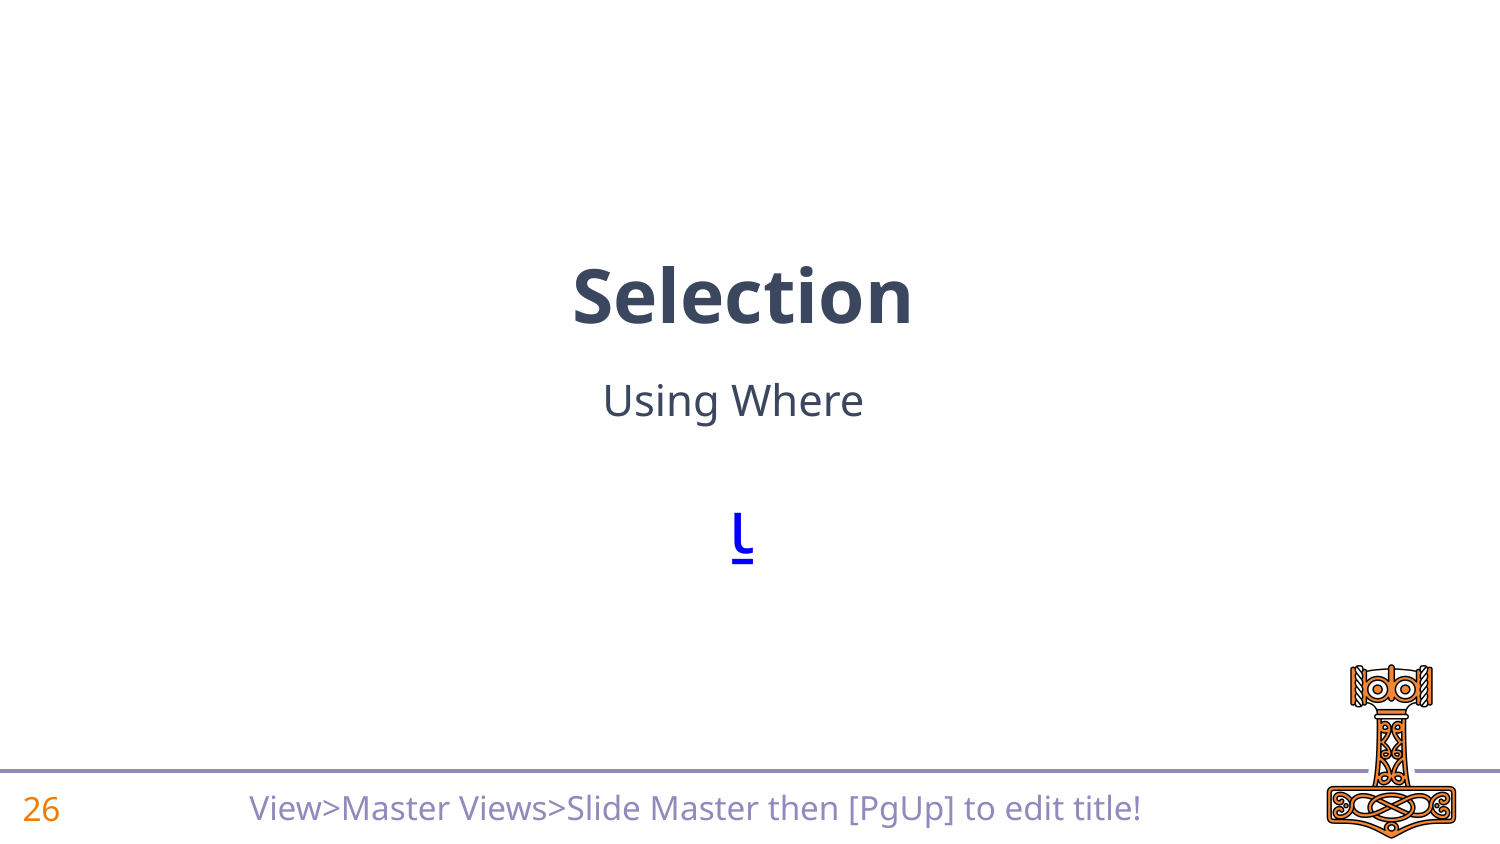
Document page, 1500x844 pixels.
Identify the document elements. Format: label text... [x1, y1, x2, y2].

list Selection Using Where ⍸ [56, 126, 1431, 758]
text_box [972, 478, 1500, 844]
